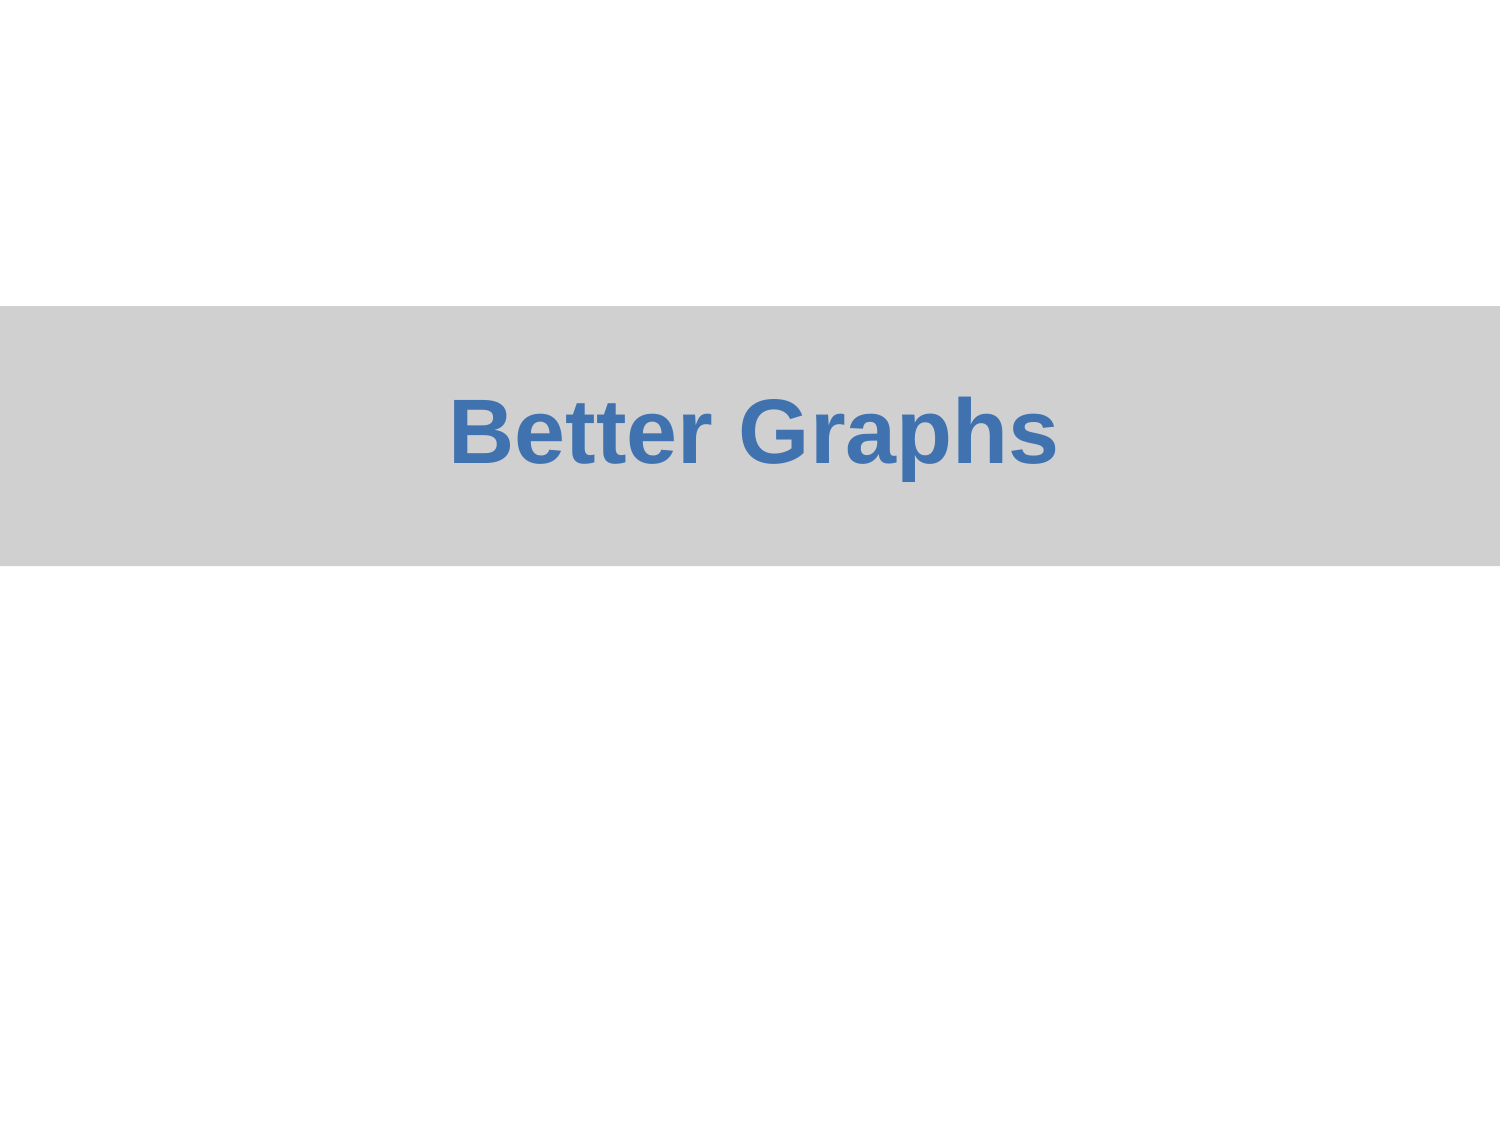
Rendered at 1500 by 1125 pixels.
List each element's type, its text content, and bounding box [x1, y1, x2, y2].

text_box [0, 306, 1500, 567]
text_box Better Graphs [36, 364, 1472, 536]
